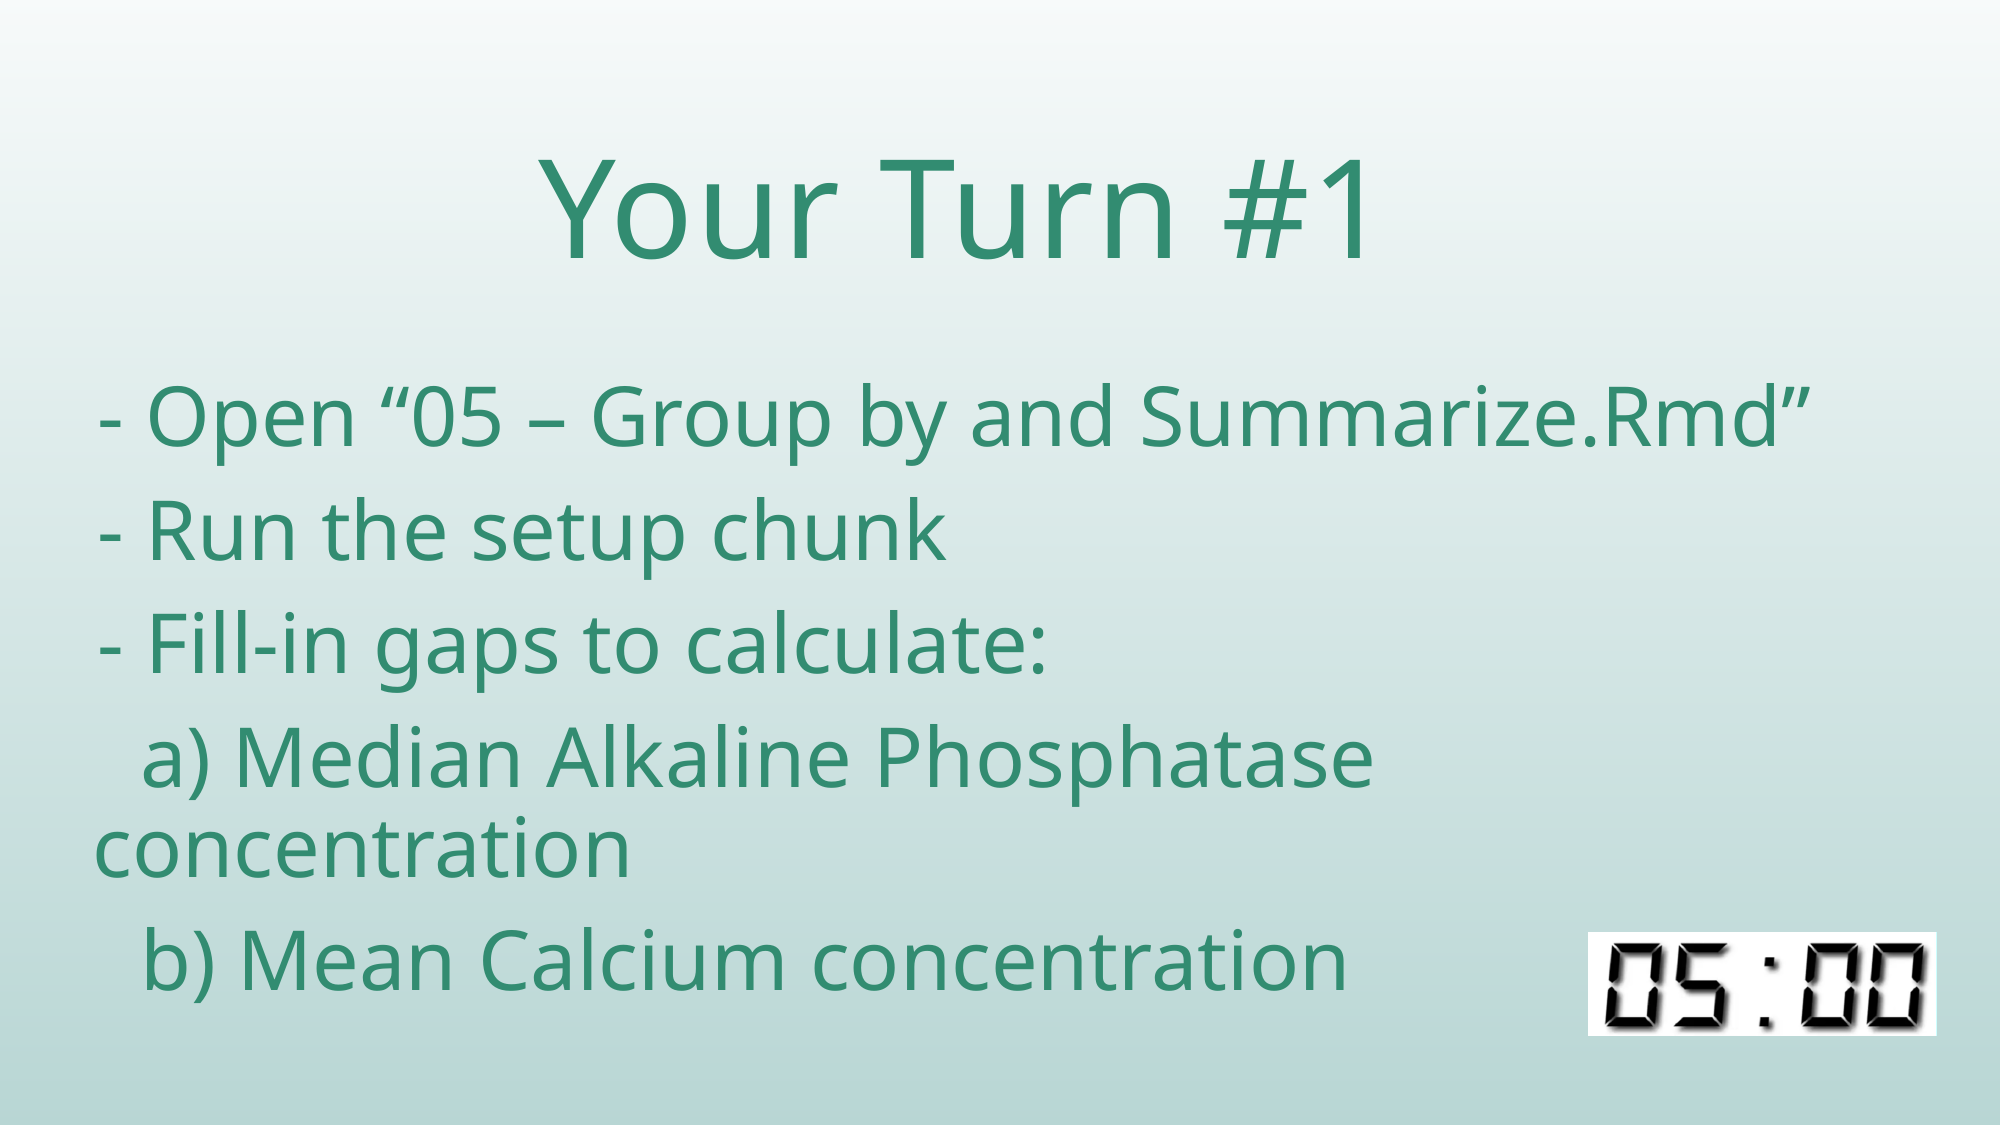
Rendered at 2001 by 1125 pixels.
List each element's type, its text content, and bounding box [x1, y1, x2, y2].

title Your Turn #1 [168, 96, 1763, 342]
list - Open “05 – Group by and Summarize.Rmd” - Run the setup chunk - Fill-in gaps to calculate: a) Median Alkaline Phosphatase concentration b) Mean Calcium concentration [71, 367, 1900, 1024]
picture [1588, 932, 1937, 1036]
